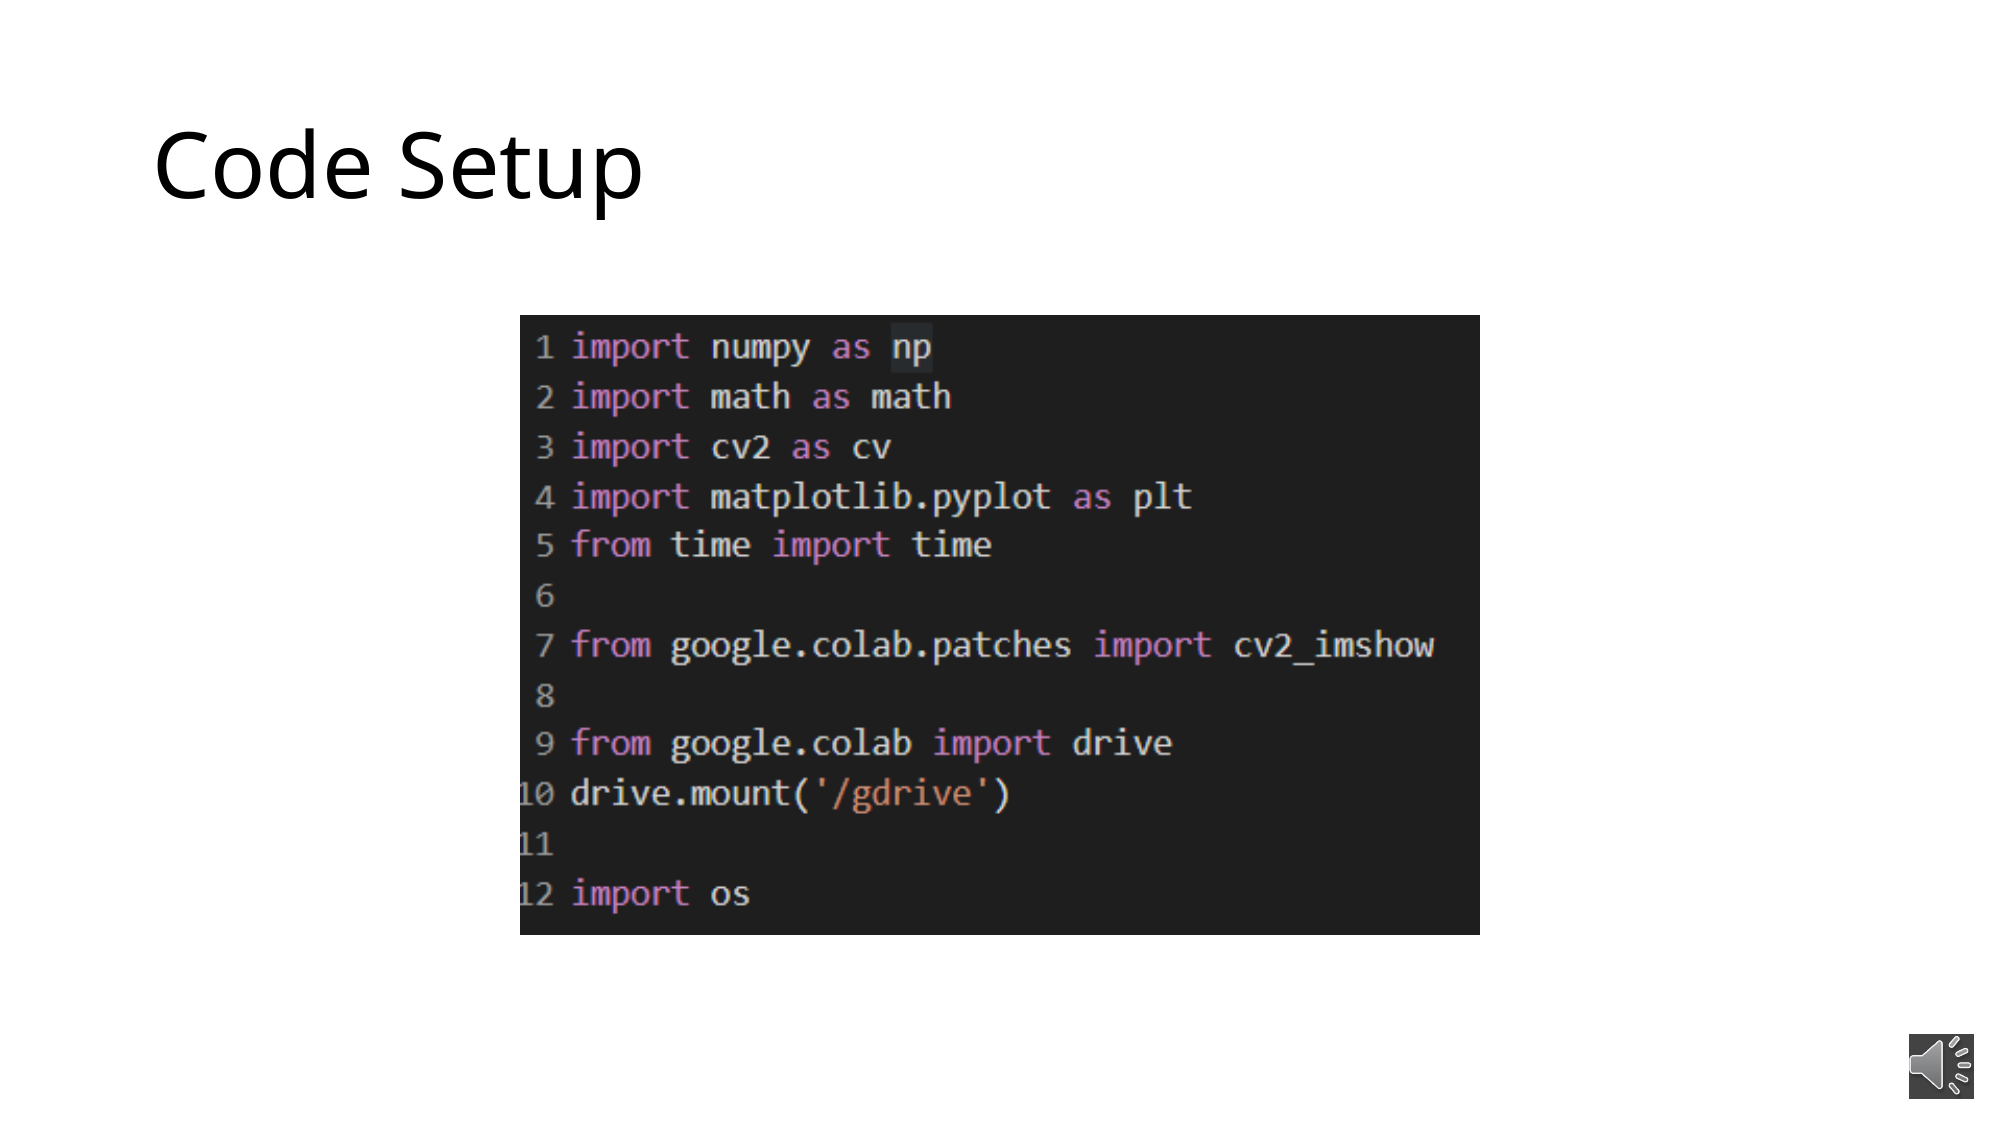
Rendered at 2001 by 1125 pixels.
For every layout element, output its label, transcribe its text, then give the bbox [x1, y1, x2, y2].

title Code Setup [137, 59, 1863, 278]
picture [520, 315, 1480, 935]
picture [1908, 1033, 1975, 1100]
